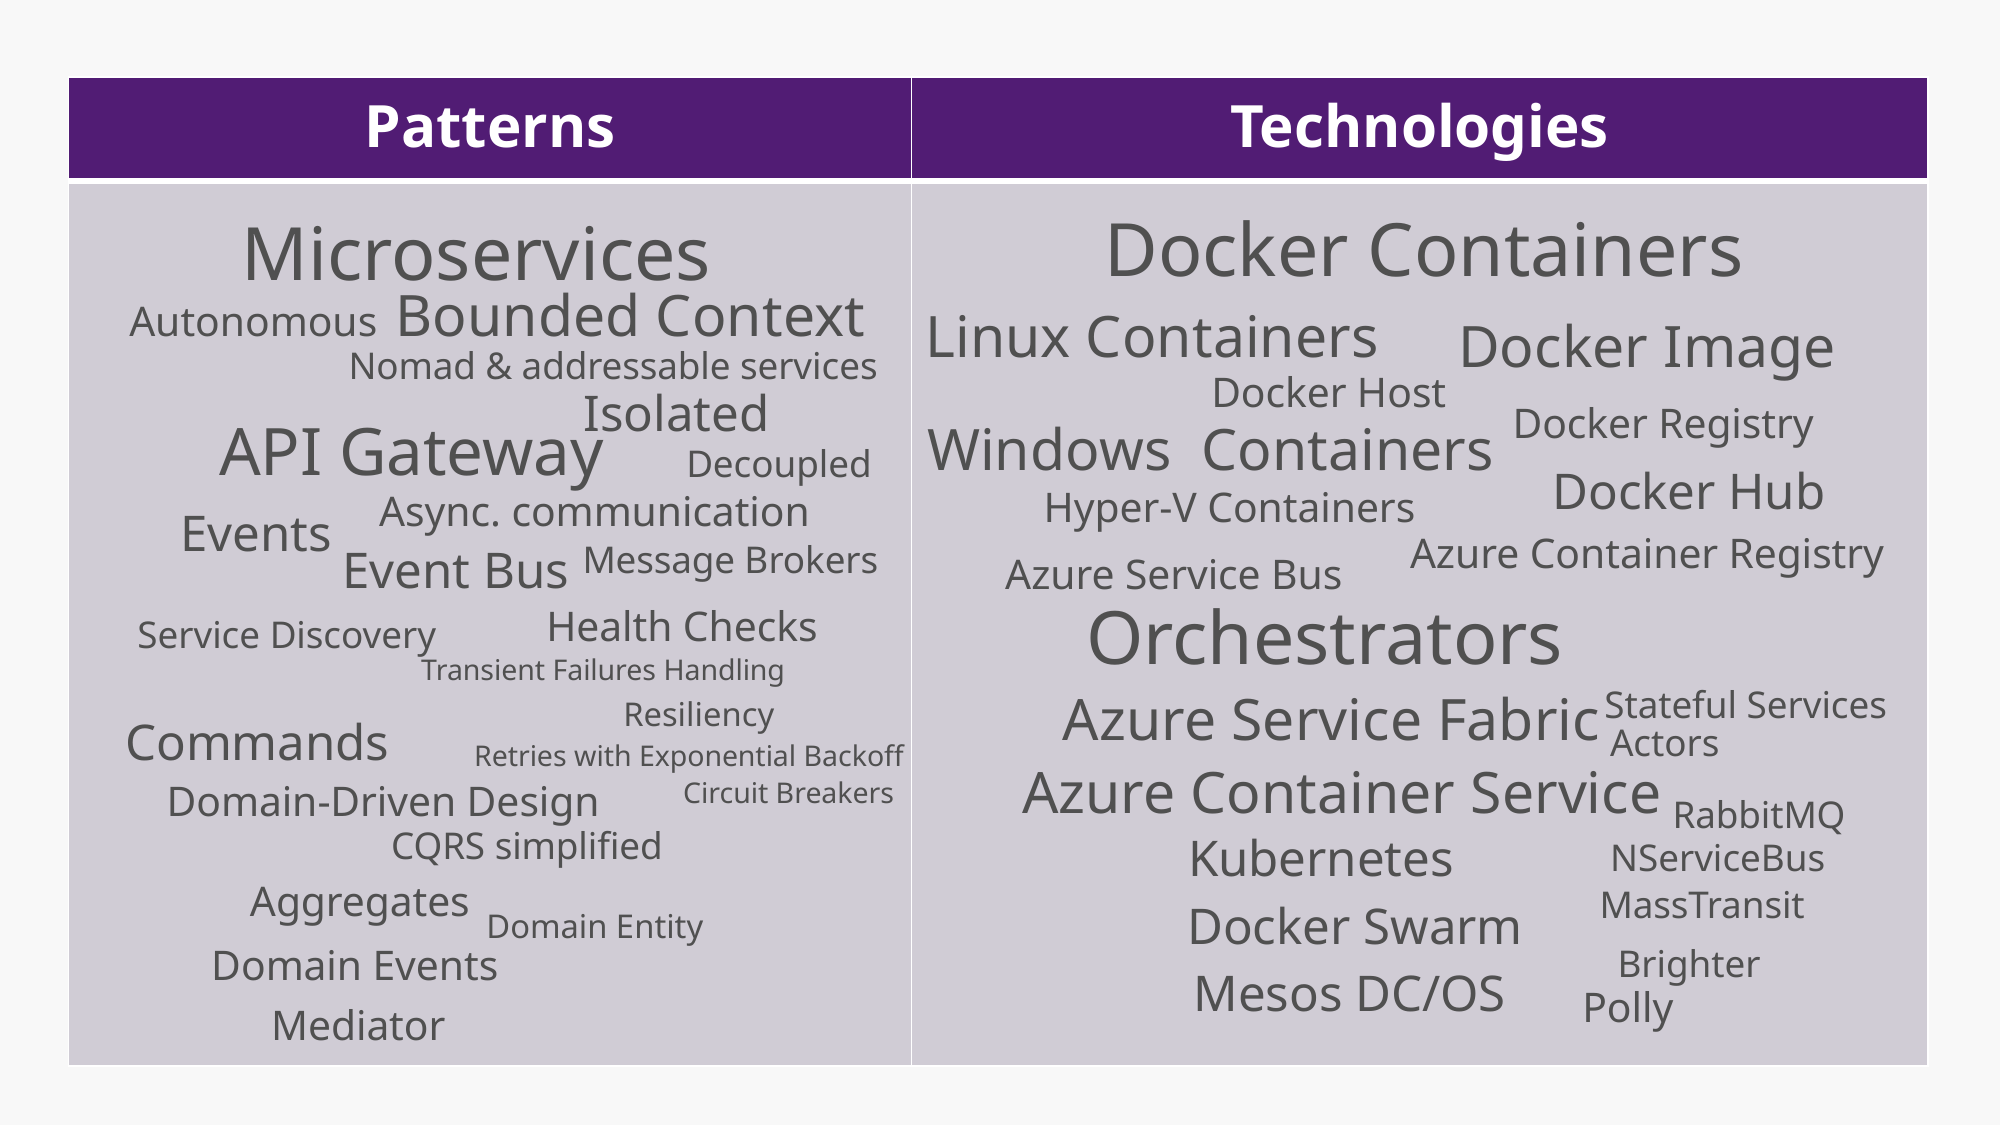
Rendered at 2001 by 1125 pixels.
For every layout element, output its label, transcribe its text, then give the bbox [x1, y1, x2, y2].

text_box Circuit Breakers [668, 767, 910, 817]
text_box Docker Swarm [1172, 887, 1538, 962]
text_box Docker Host [1196, 359, 1462, 406]
text_box Brighter [1602, 933, 1776, 993]
text_box Domain Entity [471, 898, 719, 953]
text_box Azure Service Fabric [1048, 675, 1595, 760]
text_box Microservices [226, 199, 726, 287]
table_header Patterns [69, 78, 911, 178]
text_box RabbitMQ [1658, 784, 1861, 844]
text_box Actors [1595, 711, 1735, 771]
text_box Azure Service Bus [990, 541, 1358, 605]
text_box Decoupled [671, 433, 887, 492]
text_box Aggregates [235, 868, 485, 933]
text_box Health Checks [531, 592, 833, 657]
text_box Orchestrators [1071, 583, 1578, 687]
text_box Resiliency [608, 686, 790, 730]
text_box Message Brokers [567, 529, 894, 589]
text_box Docker Registry [1497, 390, 1829, 455]
table_header Technologies [912, 78, 1927, 178]
text_box Hyper-V Containers [1029, 474, 1431, 538]
text_box Docker Hub [1537, 453, 1841, 520]
text_box Domain Events [196, 932, 514, 997]
text_box Polly [1567, 974, 1689, 1038]
text_box Commands [110, 703, 404, 778]
text_box Domain-Driven Design [151, 768, 615, 833]
text_box CQRS simplified [376, 815, 678, 874]
text_box MassTransit [1584, 874, 1820, 933]
text_box Autonomous [114, 287, 393, 352]
table_cell [912, 184, 1927, 1065]
text_box Kubernetes [1173, 820, 1469, 887]
table_cell [69, 184, 911, 1065]
text_box Azure Container Service [1007, 749, 1678, 833]
text_box Isolated [568, 395, 784, 449]
text_box Stateful Services [1589, 674, 1902, 734]
text_box Transient Failures Handling [406, 644, 801, 694]
text_box Docker Containers [1089, 195, 1759, 299]
text_box Docker Image [1443, 303, 1852, 387]
text_box Event Bus [327, 531, 584, 606]
text_box NServiceBus [1595, 827, 1841, 887]
text_box Linux Containers [910, 292, 1395, 377]
text_box Events [165, 494, 347, 569]
text_box Retries with Exponential Backoff [459, 730, 920, 779]
text_box Mesos DC/OS [1178, 954, 1521, 1029]
text_box Service Discovery [122, 604, 452, 664]
text_box Bounded Context [380, 272, 881, 335]
text_box Mediator [256, 992, 461, 1057]
text_box Windows Containers [912, 406, 1510, 490]
text_box Async. communication [364, 478, 826, 543]
text_box Azure Container Registry [1395, 520, 1900, 585]
text_box API Gateway [204, 402, 619, 496]
text_box Nomad & addressable services [333, 335, 894, 395]
